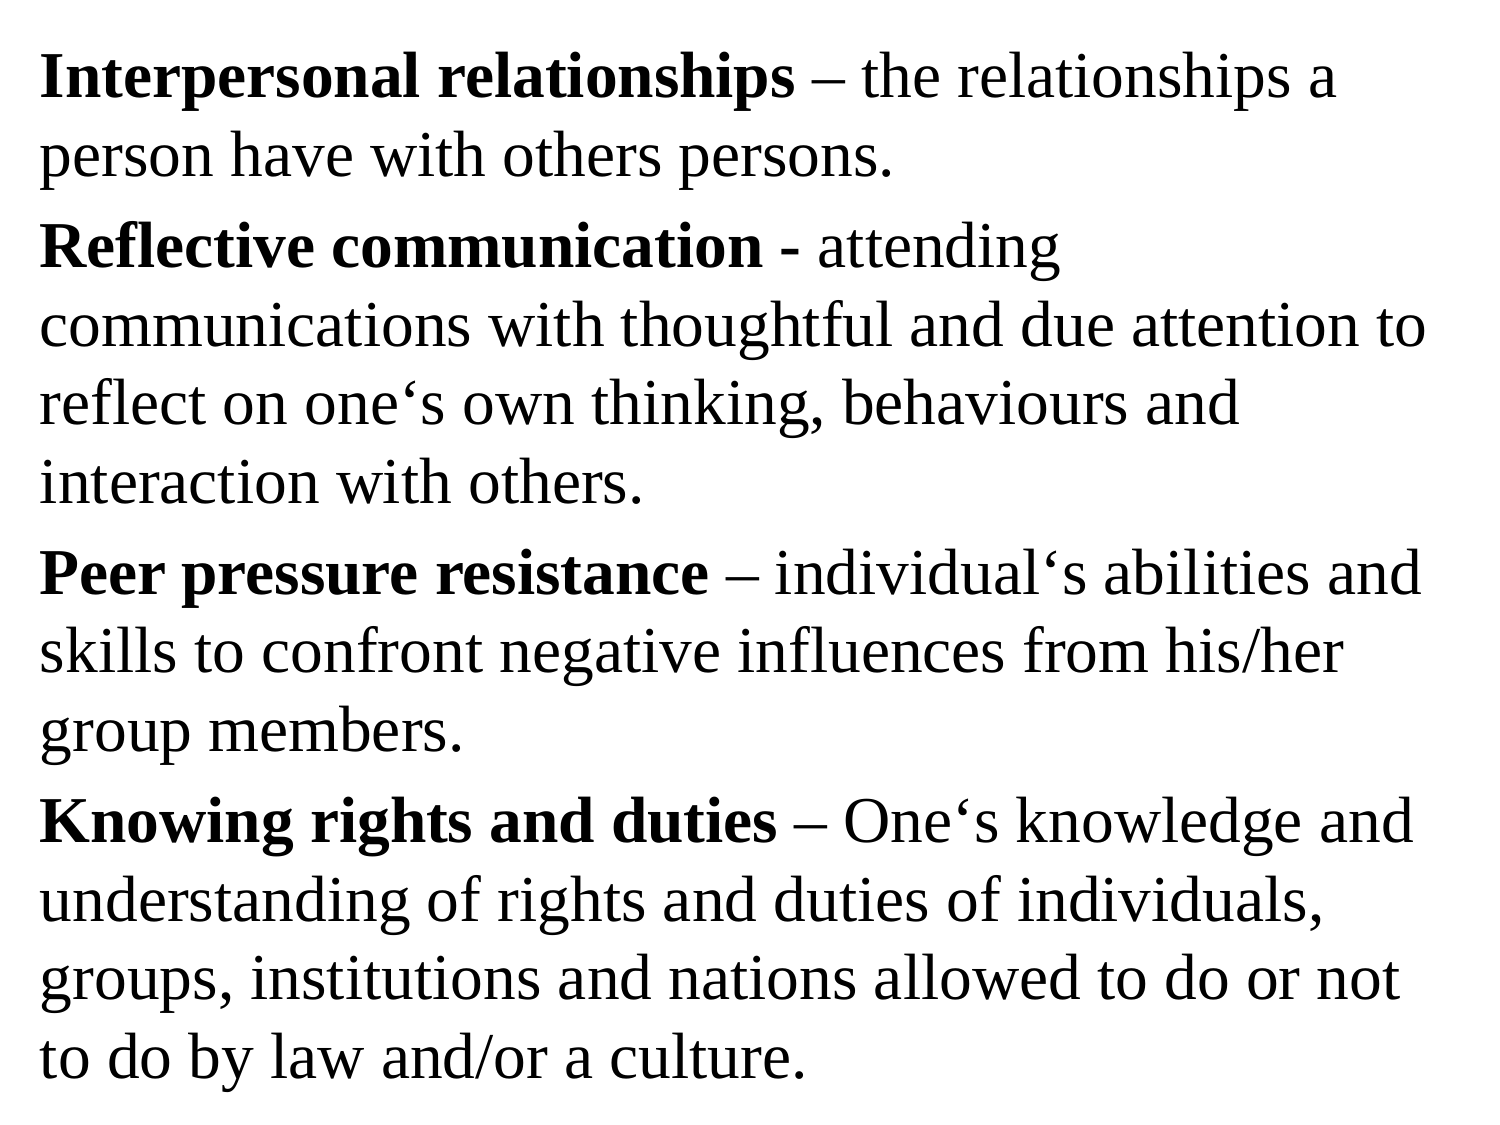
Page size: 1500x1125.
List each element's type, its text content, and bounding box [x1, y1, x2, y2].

list Interpersonal relationships – the relationships a person have with others persons. Reflective communication - attending communications with thoughtful and due attention to reflect on one‘s own thinking, behaviours and interaction with others. Peer pressure resistance – individual‘s abilities and skills to confront negative influences from his/her group members. Knowing rights and duties – One‘s knowledge and understanding of rights and duties of individuals, groups, institutions and nations allowed to do or not to do by law and/or a culture. [24, 24, 1475, 1100]
